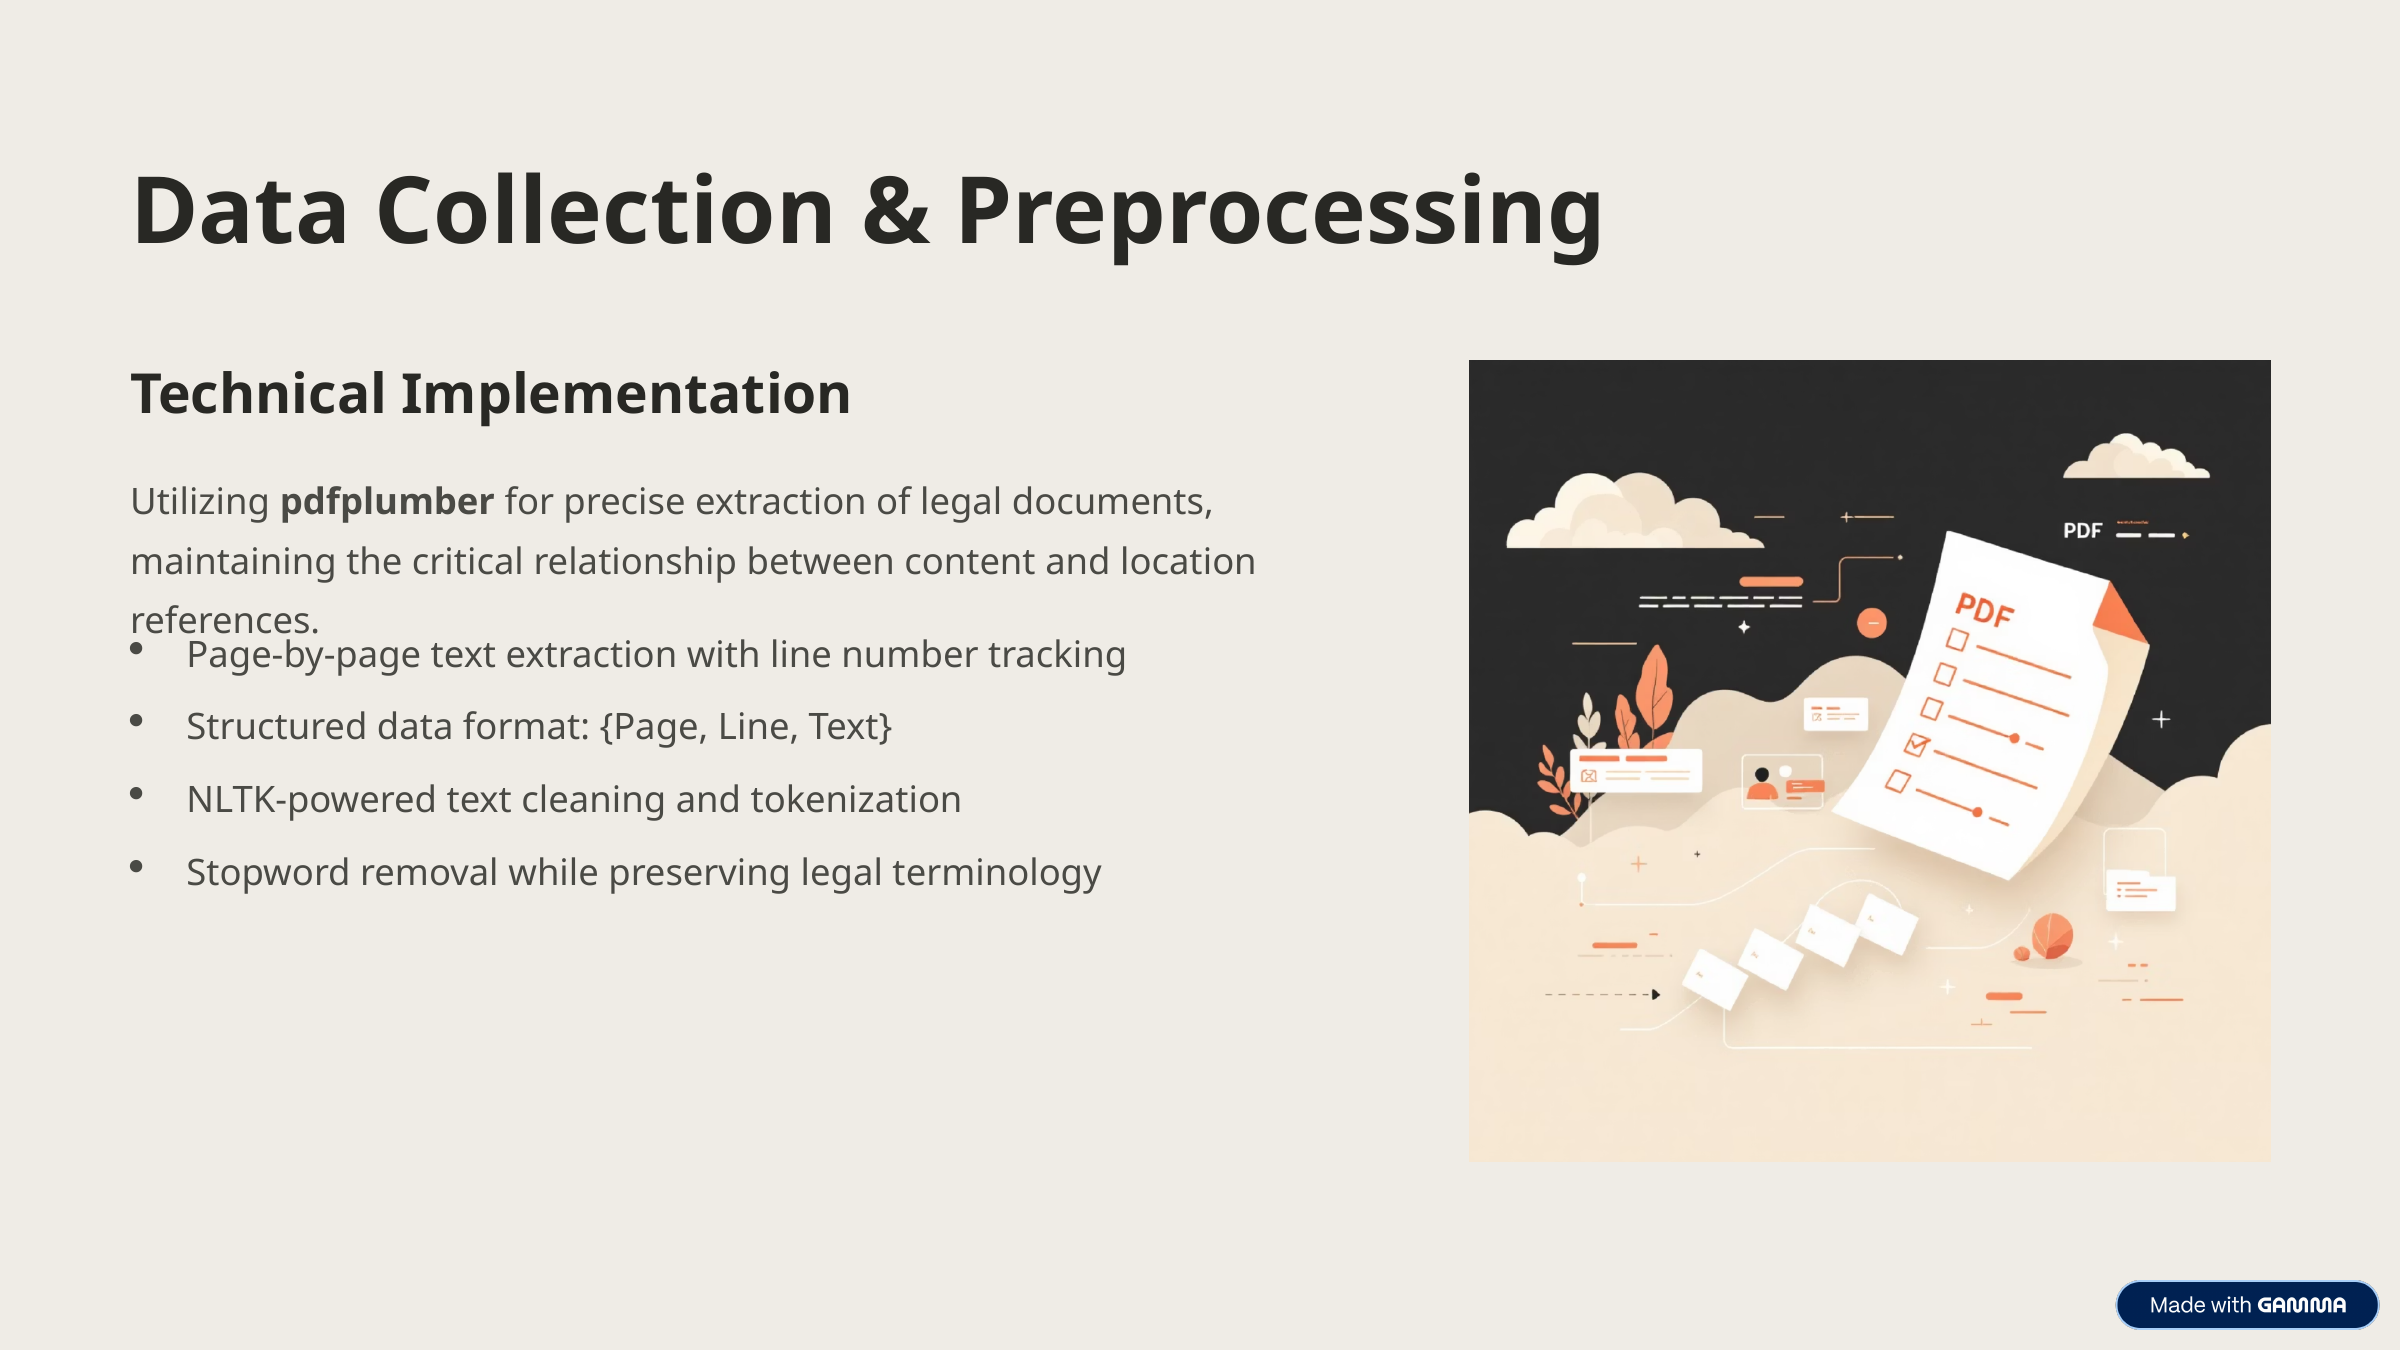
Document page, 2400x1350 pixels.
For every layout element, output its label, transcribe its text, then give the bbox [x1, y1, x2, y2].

text_box Stopword removal while preserving legal terminology [130, 832, 1378, 893]
text_box Utilizing pdfplumber for precise extraction of legal documents, maintaining the critical relationship between content and location references. [130, 462, 1378, 582]
text_box Technical Implementation [130, 355, 775, 426]
text_box Page-by-page text extraction with line number tracking [130, 615, 1378, 675]
text_box Data Collection & Preprocessing [130, 146, 1471, 263]
picture [1469, 360, 2271, 1162]
text_box NLTK-powered text cleaning and tokenization [130, 760, 1378, 820]
text_box Structured data format: {Page, Line, Text} [130, 687, 1378, 748]
picture [2106, 1271, 2389, 1339]
